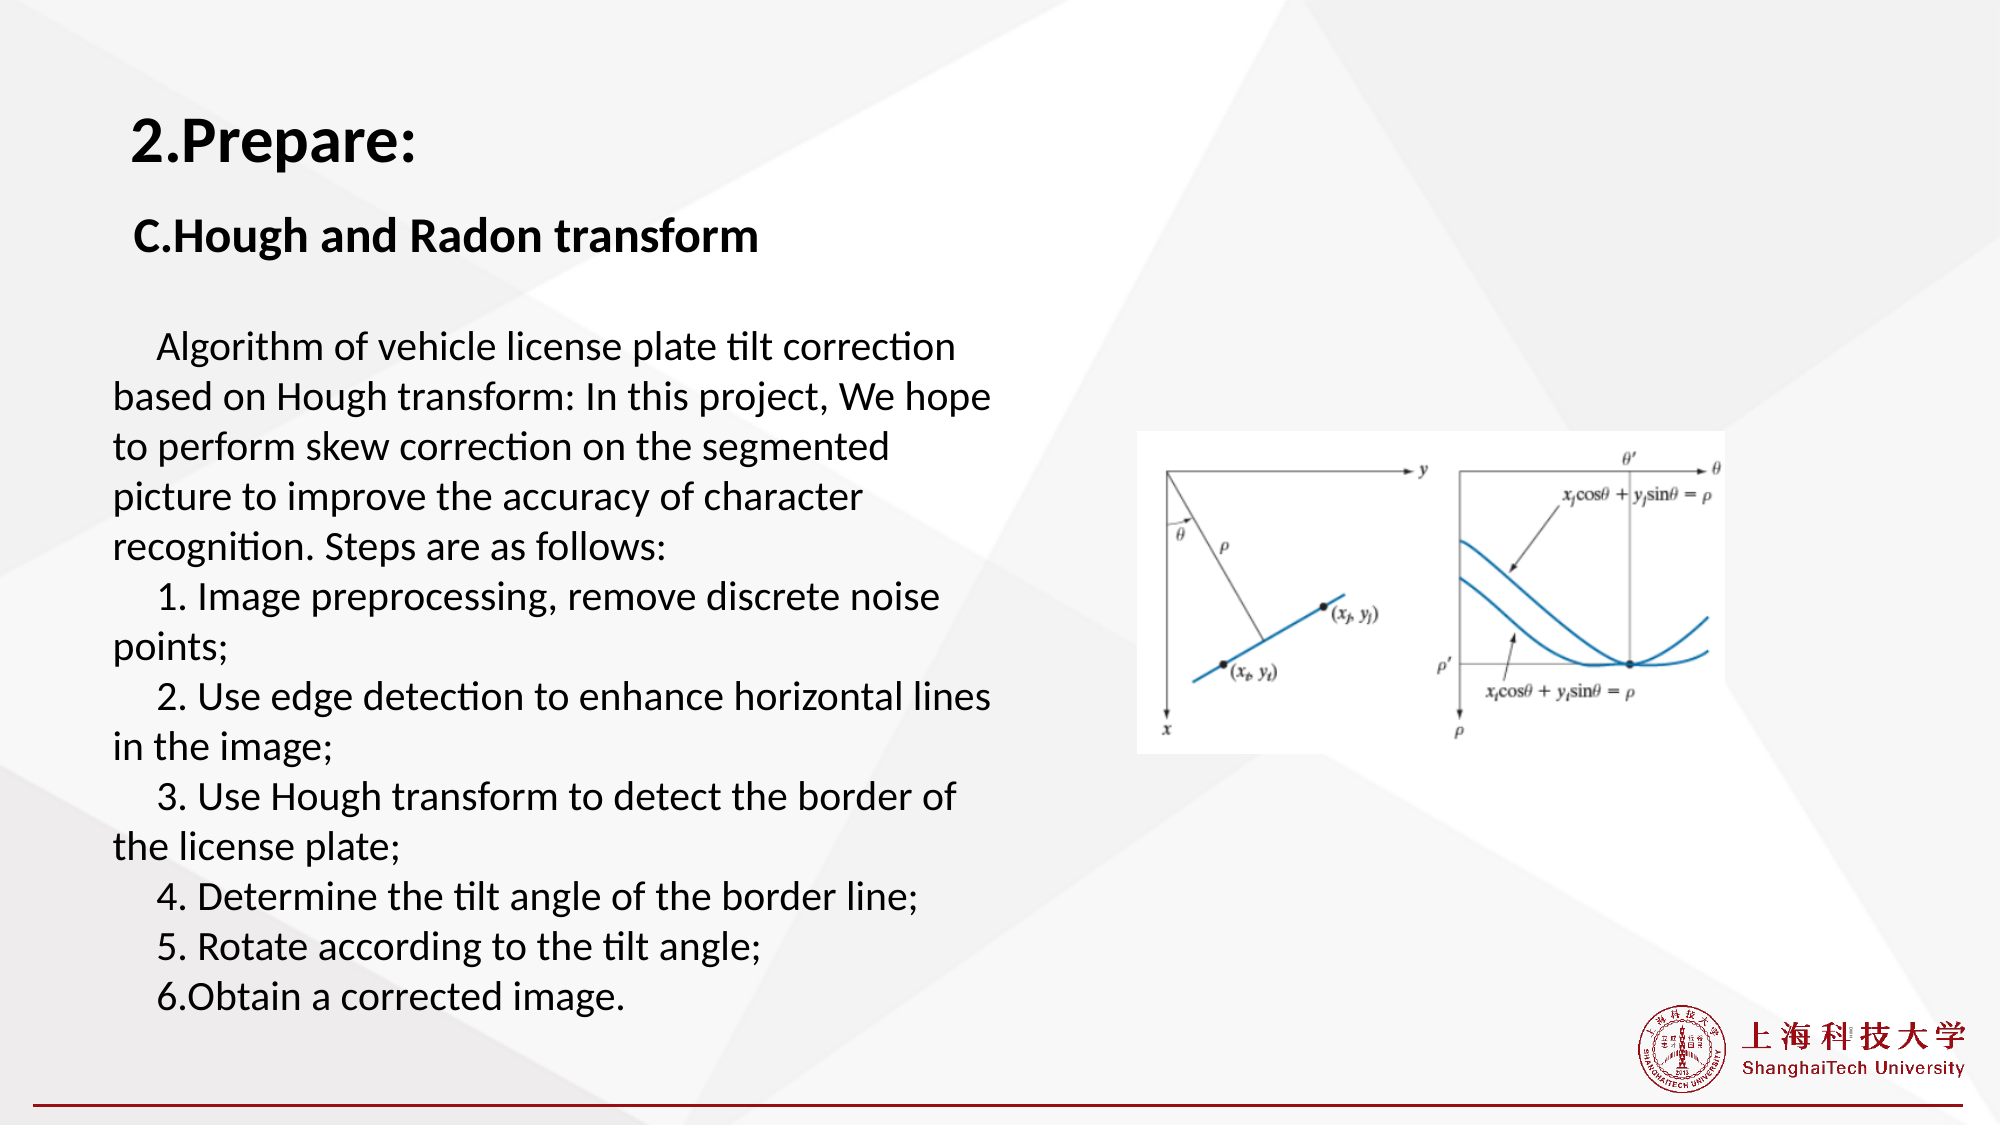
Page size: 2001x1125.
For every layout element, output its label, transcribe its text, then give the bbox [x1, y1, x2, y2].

picture [0, 0, 2000, 1125]
text_box Algorithm of vehicle license plate tilt correction based on Hough transform: In this project, We hope to perform skew correction on the segmented picture to improve the accuracy of character recognition. Steps are as follows: 1. Image preprocessing, remove discrete noise points; 2. Use edge detection to enhance horizontal lines in the image; 3. Use Hough transform to detect the border of the license plate; 4. Determine the tilt angle of the border line; 5. Rotate according to the tilt angle; 6.Obtain a corrected image. [97, 311, 1016, 1027]
text_box 2.Prepare: [115, 88, 433, 184]
text_box C.Hough and Radon transform [107, 195, 941, 271]
